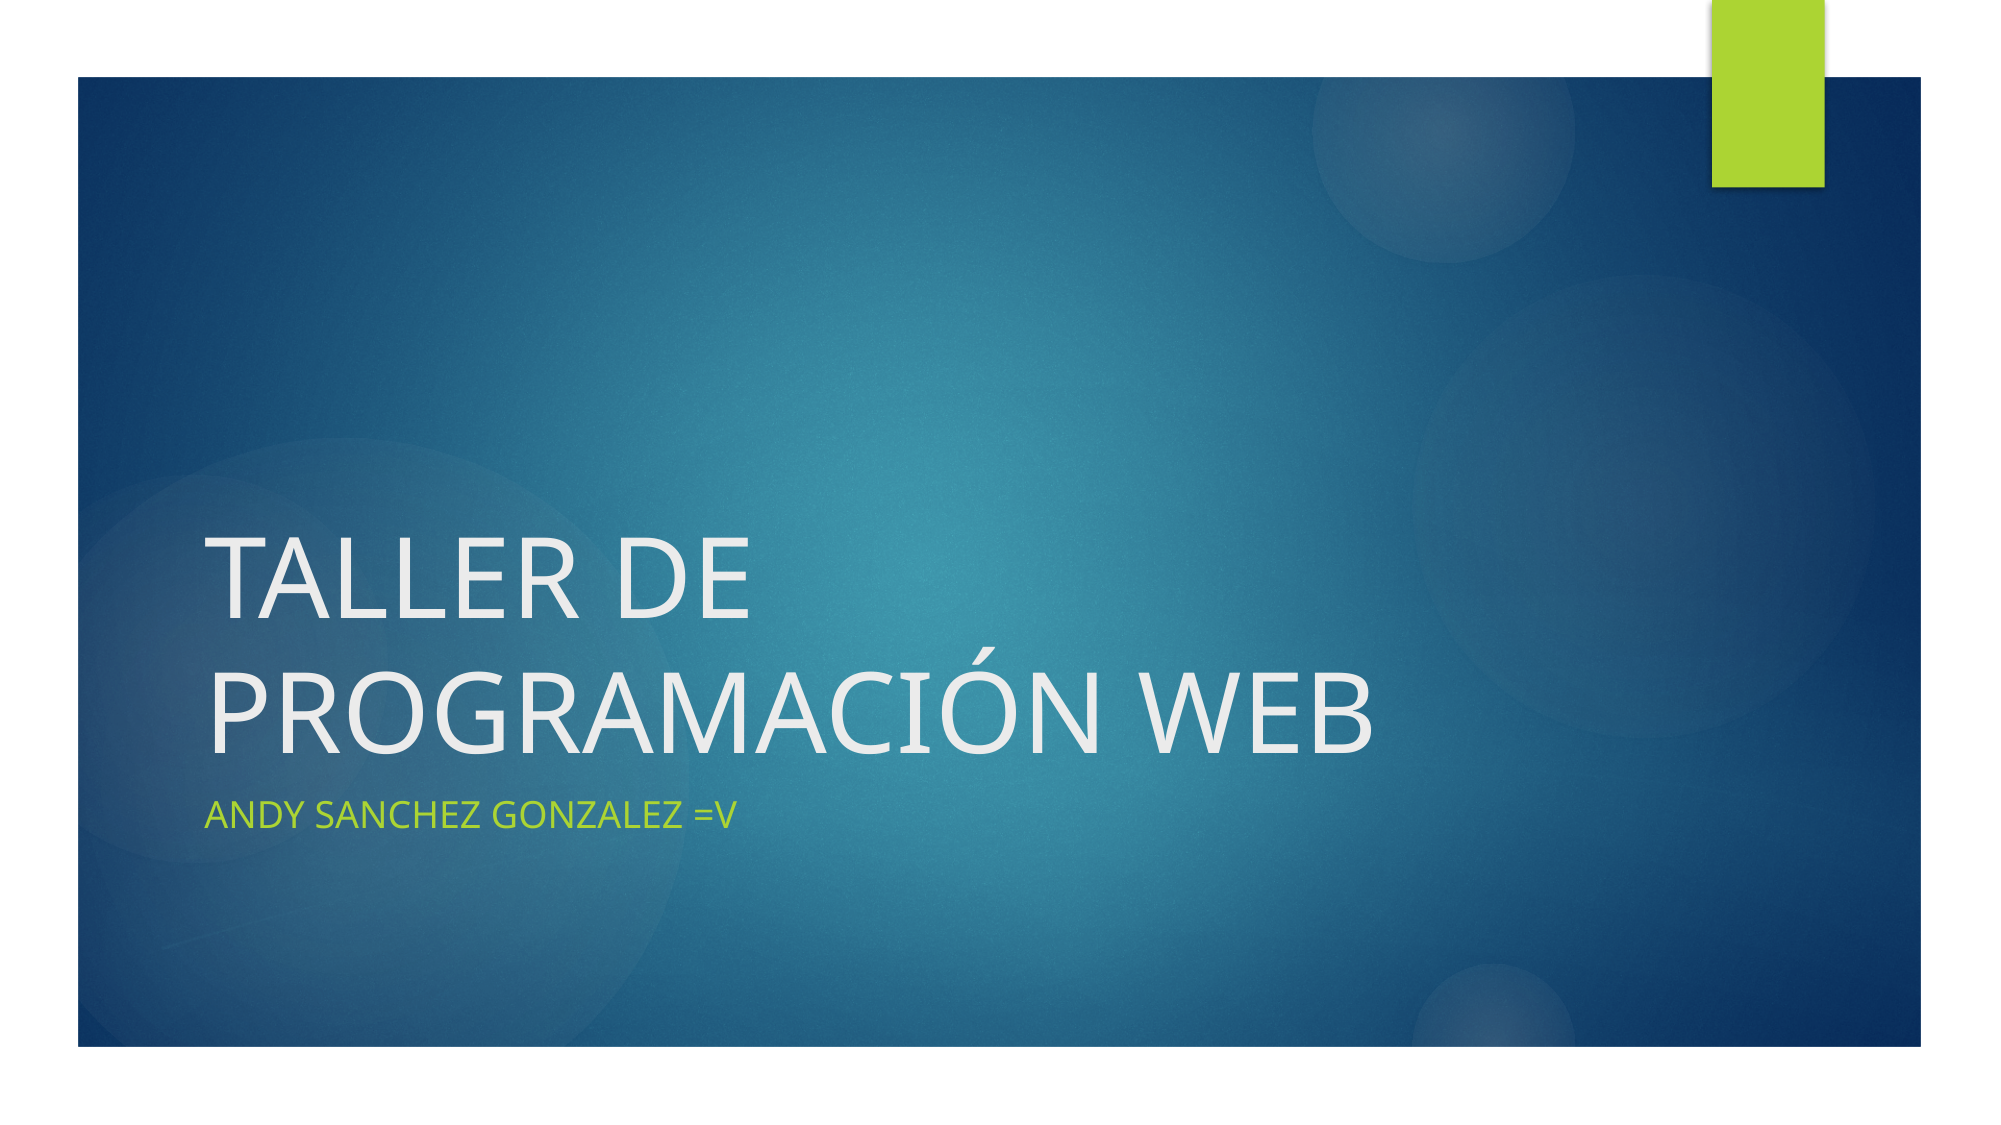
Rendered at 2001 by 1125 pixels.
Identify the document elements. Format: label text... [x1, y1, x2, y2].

title TALLER DE PROGRAMACIÓN WEB [189, 344, 1638, 783]
subtitle ANDY SANCHEZ GONZALEZ =V [189, 783, 1638, 925]
